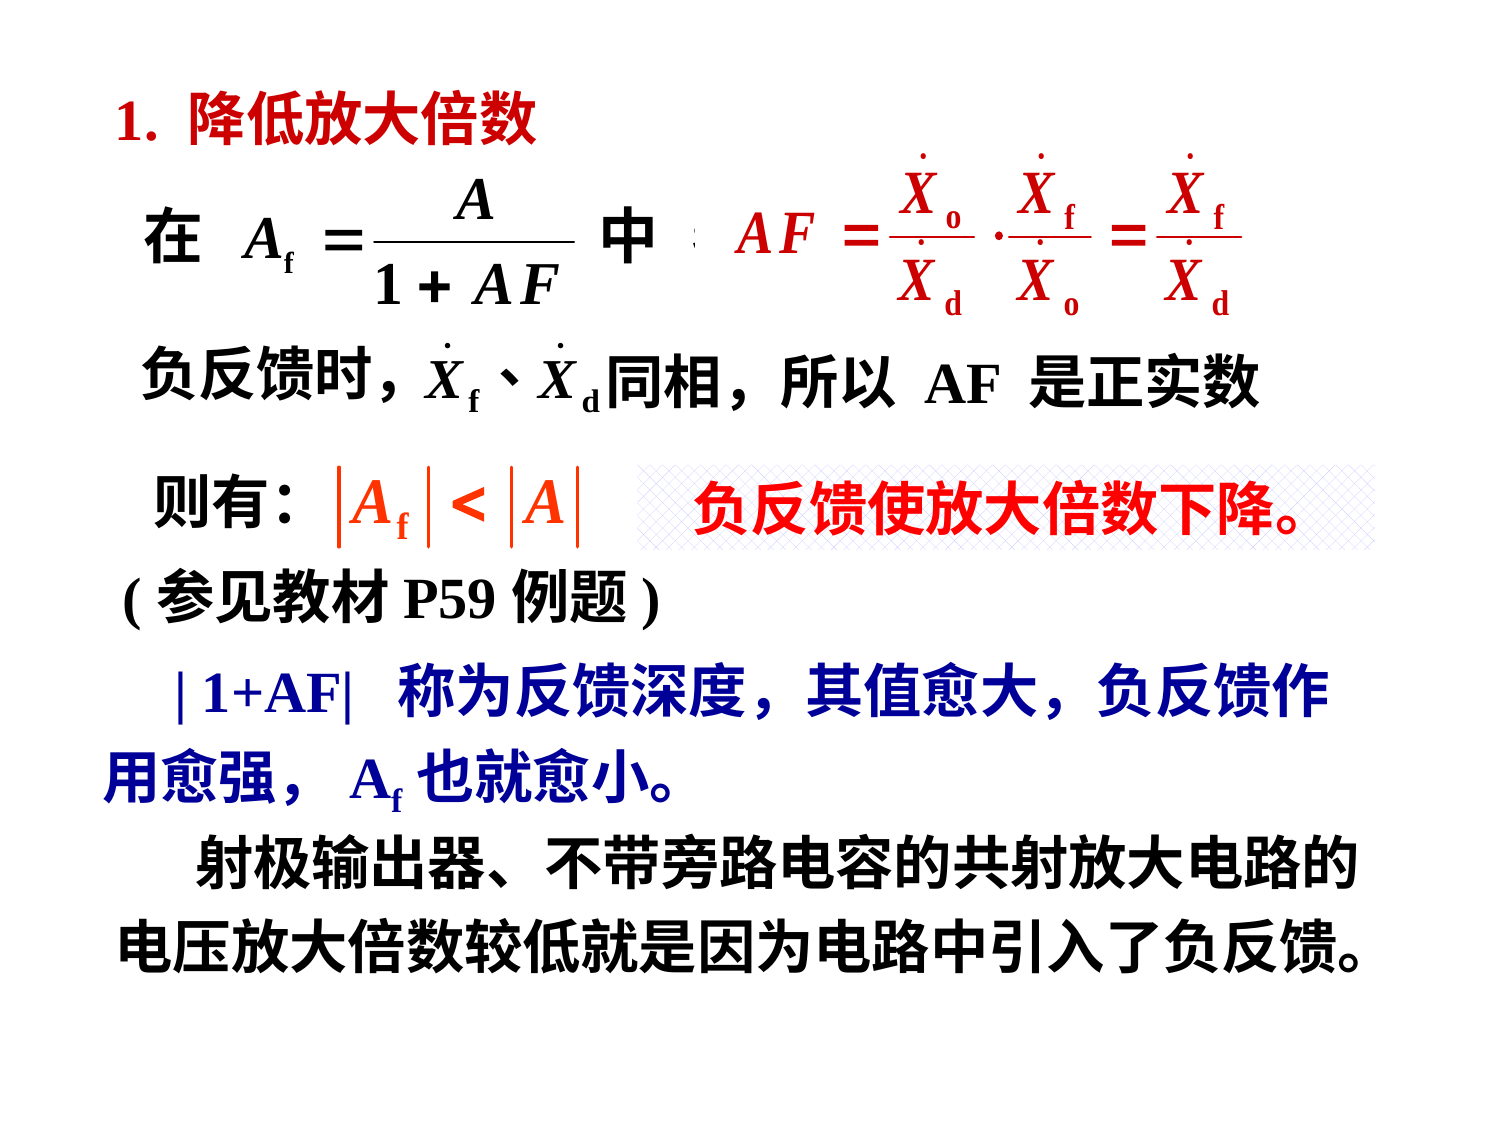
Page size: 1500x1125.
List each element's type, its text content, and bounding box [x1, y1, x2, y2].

text_box (参见教材P59例题) [108, 552, 676, 632]
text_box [137, 162, 695, 312]
title 1. 降低放大倍数 [99, 74, 701, 170]
text_box 负反馈使放大倍数下降。 [637, 464, 1375, 551]
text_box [125, 329, 1267, 427]
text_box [137, 452, 591, 558]
text_box 射极输出器、不带旁路电容的共射放大电路的电压放大倍数较低就是因为电路中引入了负反馈。 [99, 804, 1413, 988]
text_box | 1+AF| 称为反馈深度，其值愈大，负反馈作用愈强，Af也就愈小。 [87, 632, 1400, 828]
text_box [723, 146, 1250, 327]
